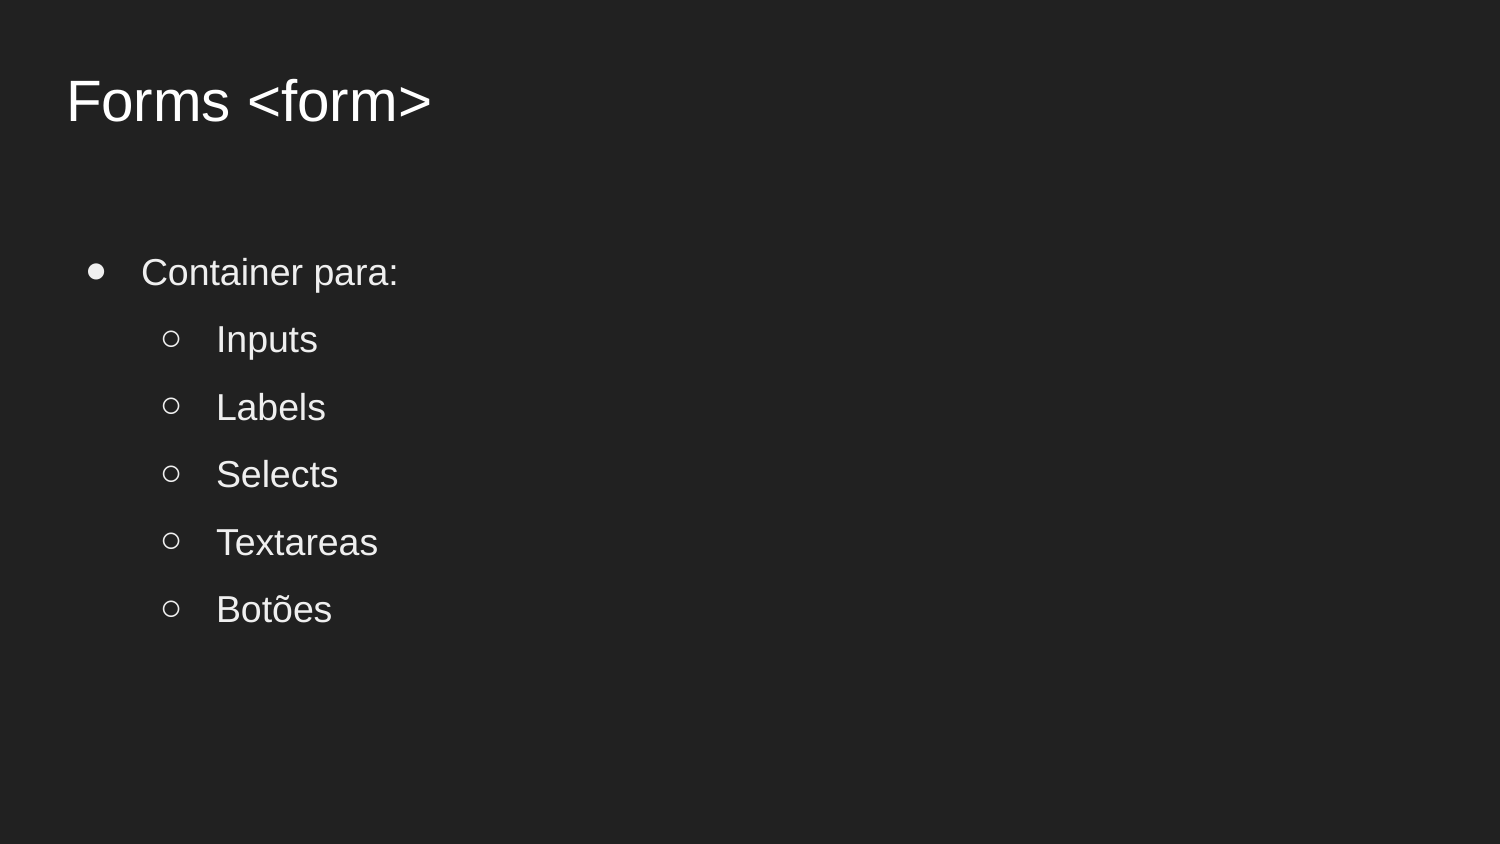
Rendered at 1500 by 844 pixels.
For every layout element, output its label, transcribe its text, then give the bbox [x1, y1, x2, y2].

text_box Container para: Inputs Labels Selects Textareas Botões [51, 209, 1449, 667]
text_box Forms <form> [51, 48, 1449, 142]
